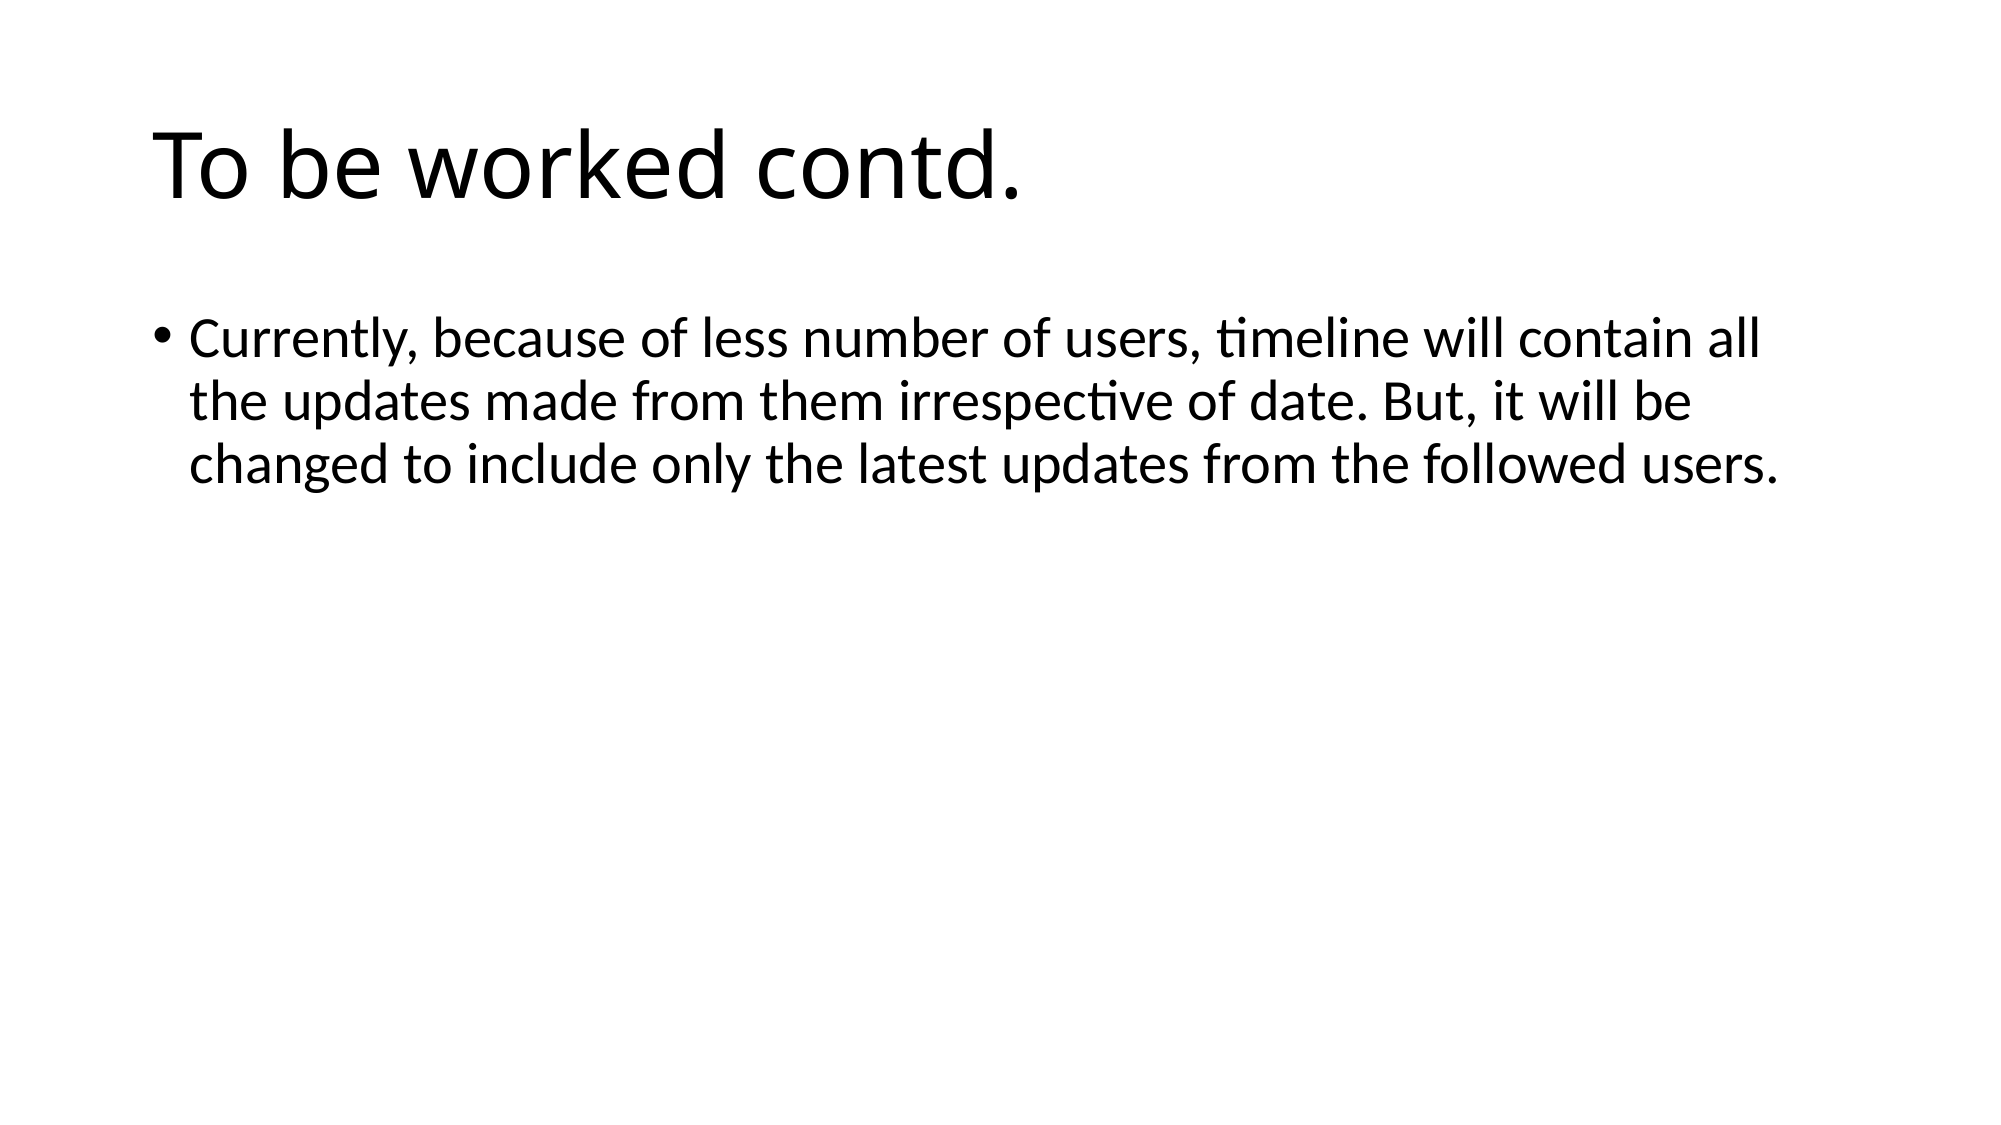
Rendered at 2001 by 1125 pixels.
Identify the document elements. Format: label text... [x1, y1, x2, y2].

title To be worked contd. [137, 59, 1863, 278]
list Currently, because of less number of users, timeline will contain all the updates made from them irrespective of date. But, it will be changed to include only the latest updates from the followed users. [137, 299, 1863, 1014]
